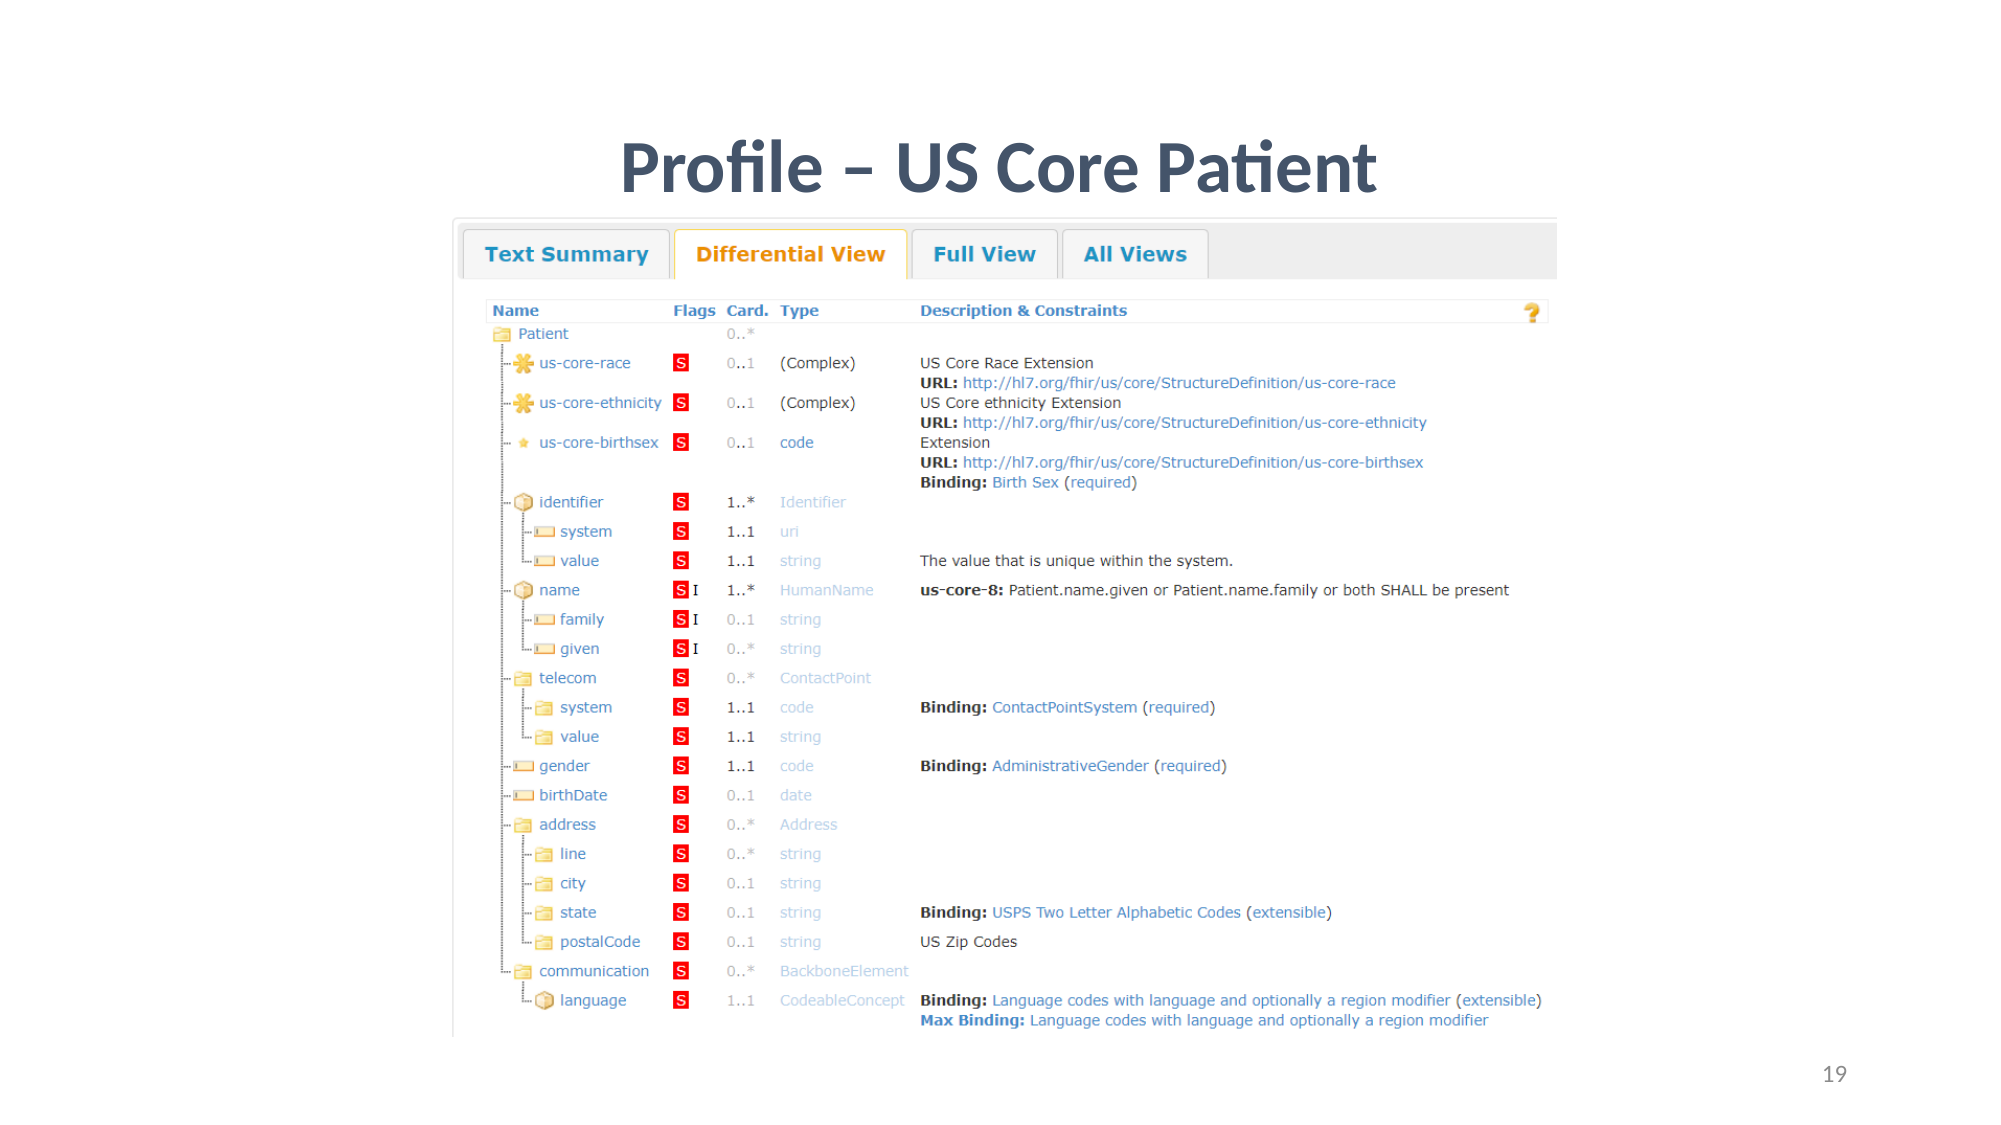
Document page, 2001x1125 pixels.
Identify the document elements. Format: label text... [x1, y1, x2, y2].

slide_number 18 [1412, 1042, 1863, 1103]
picture [443, 205, 1557, 1037]
title Profile – US Core Patient [137, 59, 1863, 278]
